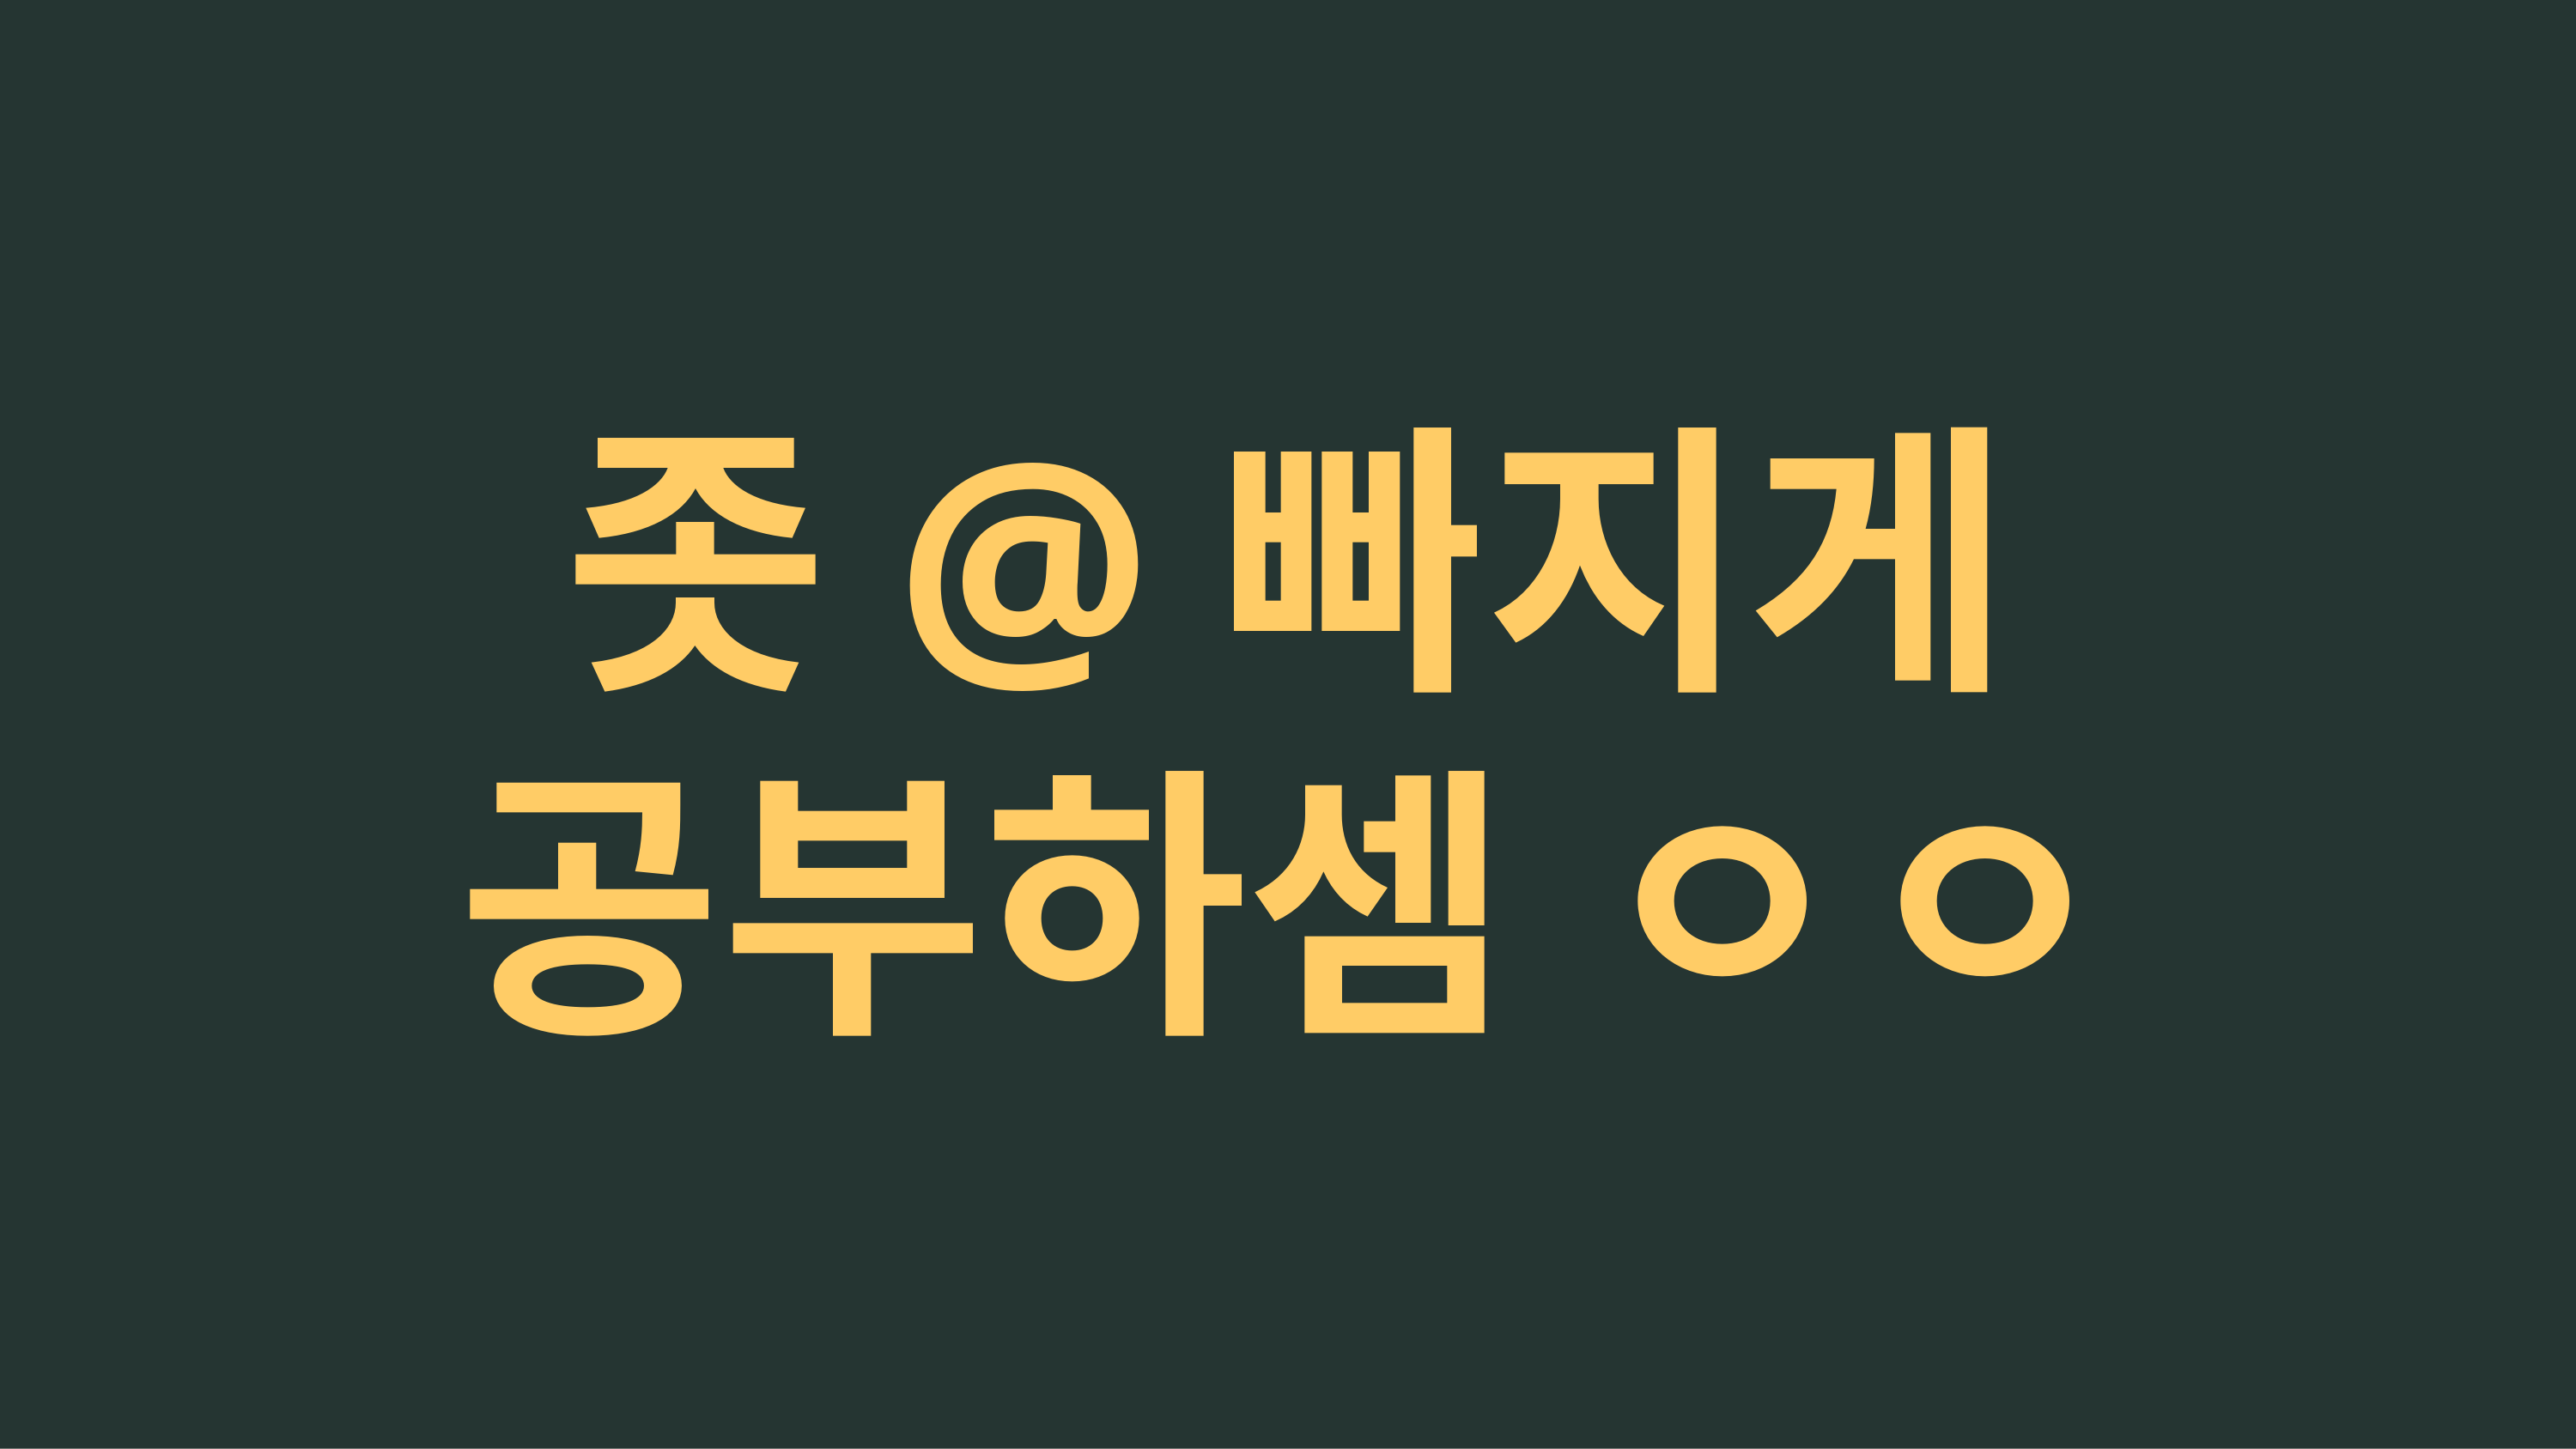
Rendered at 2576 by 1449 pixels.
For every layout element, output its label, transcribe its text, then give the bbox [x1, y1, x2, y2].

text_box 좃@빠지게 공부하셈 ㅇㅇ [0, 0, 2576, 1449]
